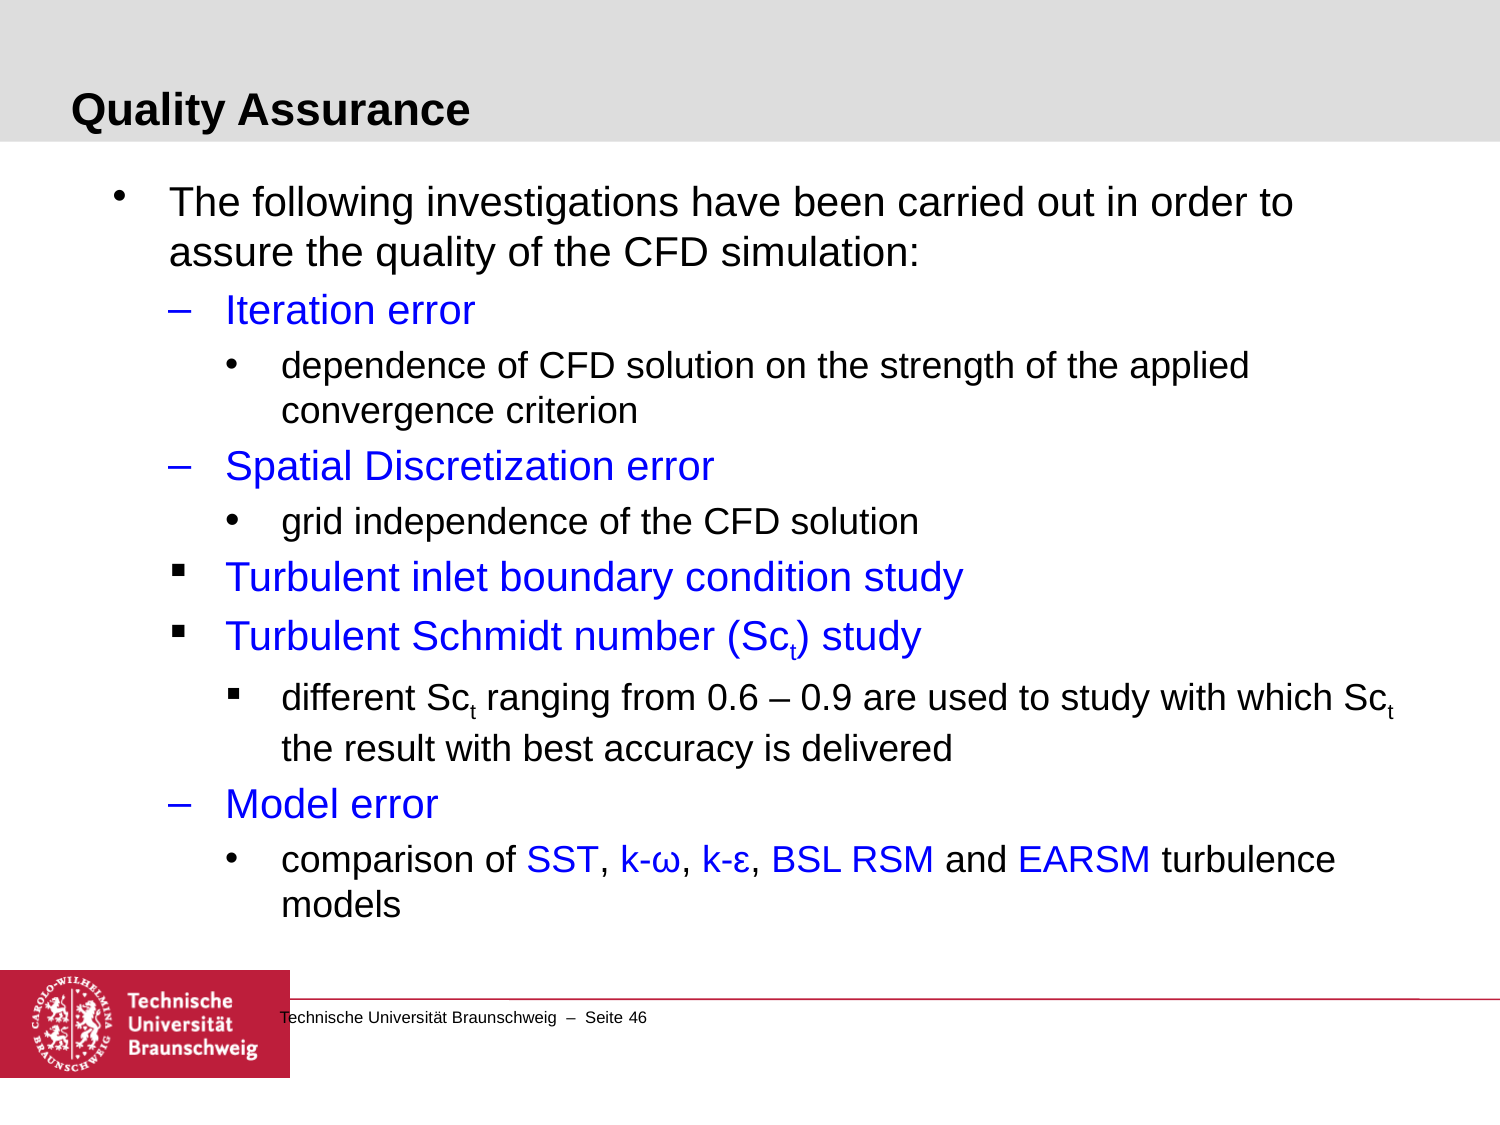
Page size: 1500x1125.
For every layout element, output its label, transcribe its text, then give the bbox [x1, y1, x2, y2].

title Quality Assurance [70, 17, 1445, 135]
picture [0, 970, 290, 1078]
list The following investigations have been carried out in order to assure the quality of the CFD simulation: Iteration error dependence of CFD solution on the strength of the applied convergence criterion Spatial Discretization error grid independence of the CFD solution Turbulent inlet boundary condition study Turbulent Schmidt number (Sct) study different Sct ranging from 0.6 – 0.9 are used to study with which Sct the result with best accuracy is delivered Model error comparison of SST, k-ω, k-ԑ, BSL RSM and EARSM turbulence models [112, 174, 1416, 963]
